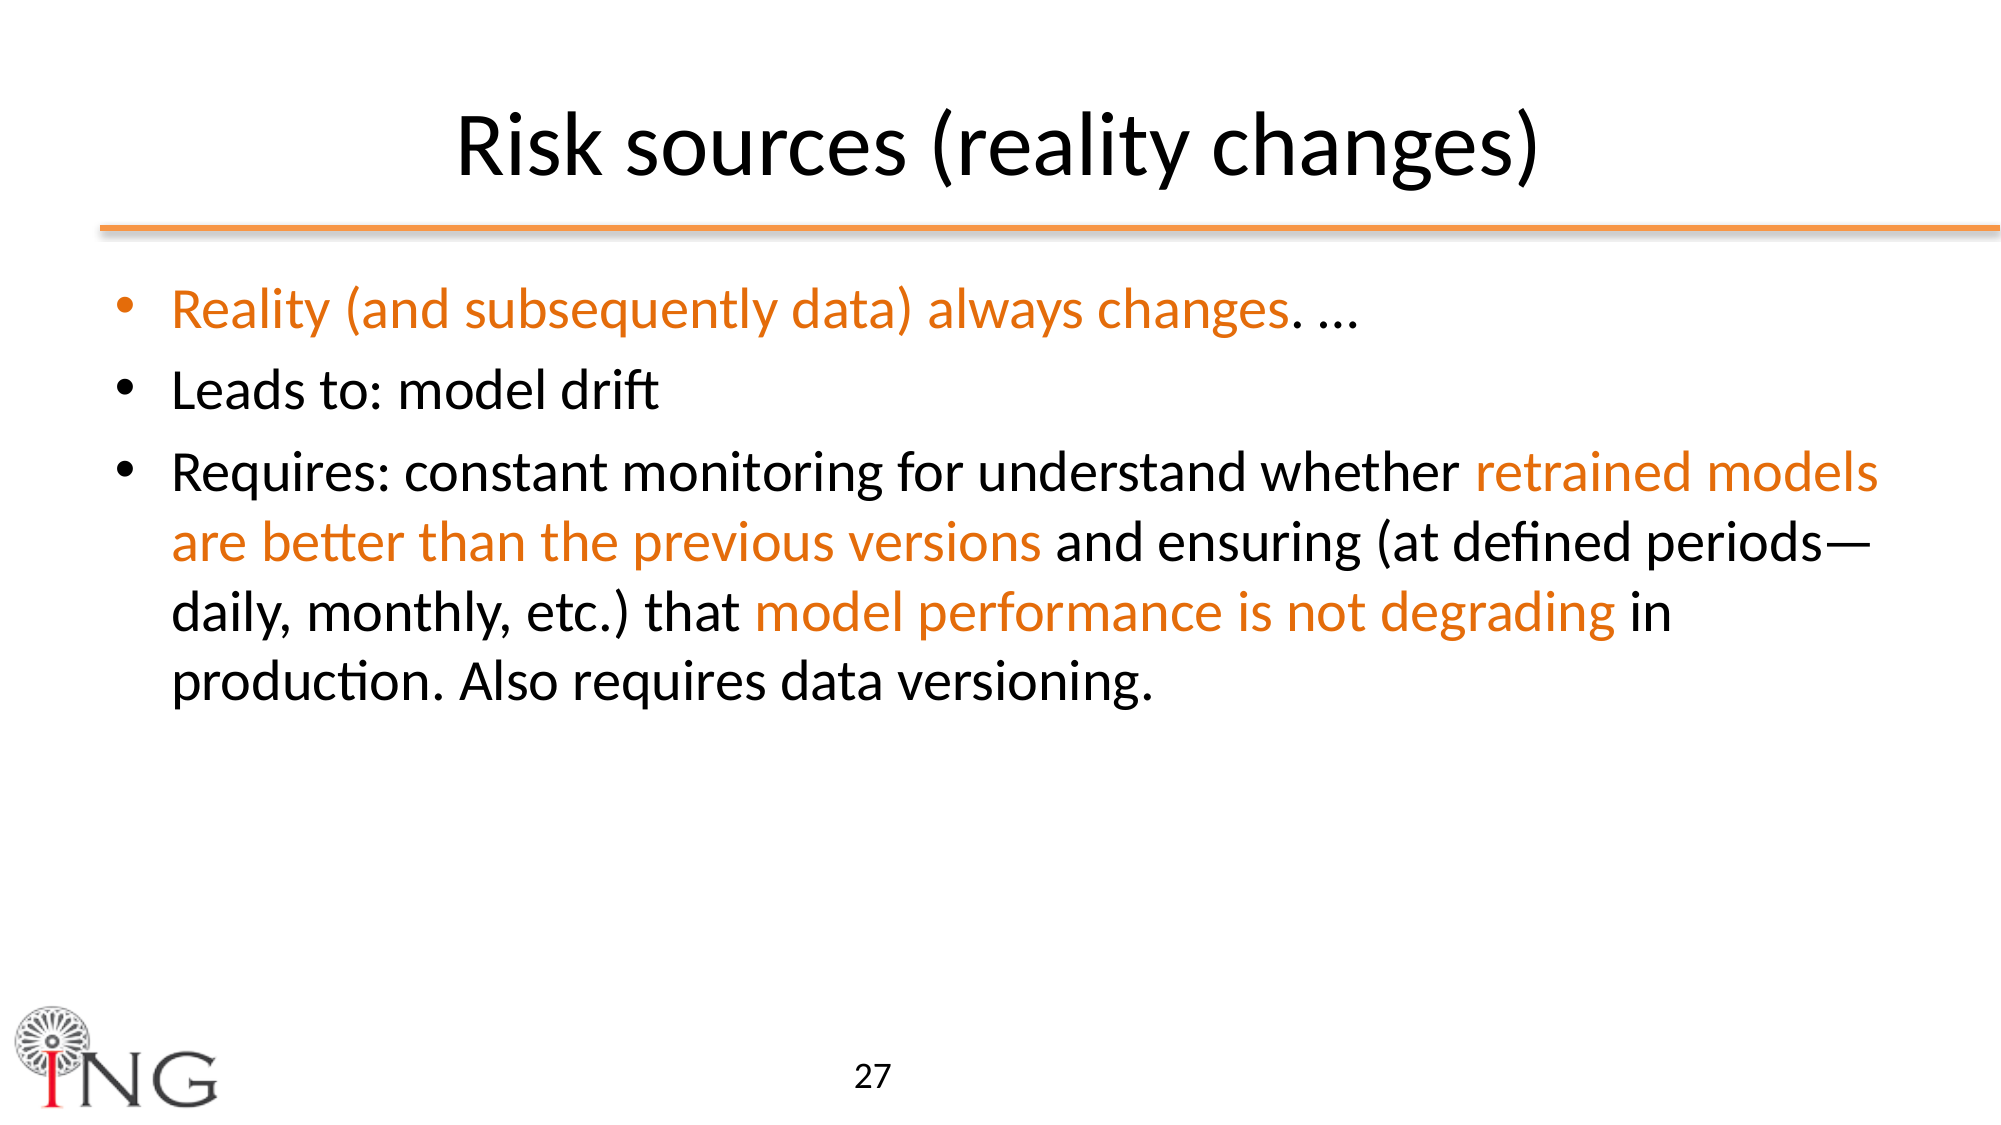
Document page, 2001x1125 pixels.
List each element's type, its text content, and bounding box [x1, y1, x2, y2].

picture [0, 987, 244, 1125]
slide_number 27 [839, 1043, 1900, 1104]
list Reality (and subsequently data) always changes. … Leads to: model drift Requires: constant monitoring for understand whether retrained models are better than the previous versions and ensuring (at defined periods—daily, monthly, etc.) that model performance is not degrading in production. Also requires data versioning. [99, 262, 1900, 1005]
title Risk sources (reality changes) [99, 45, 1900, 233]
